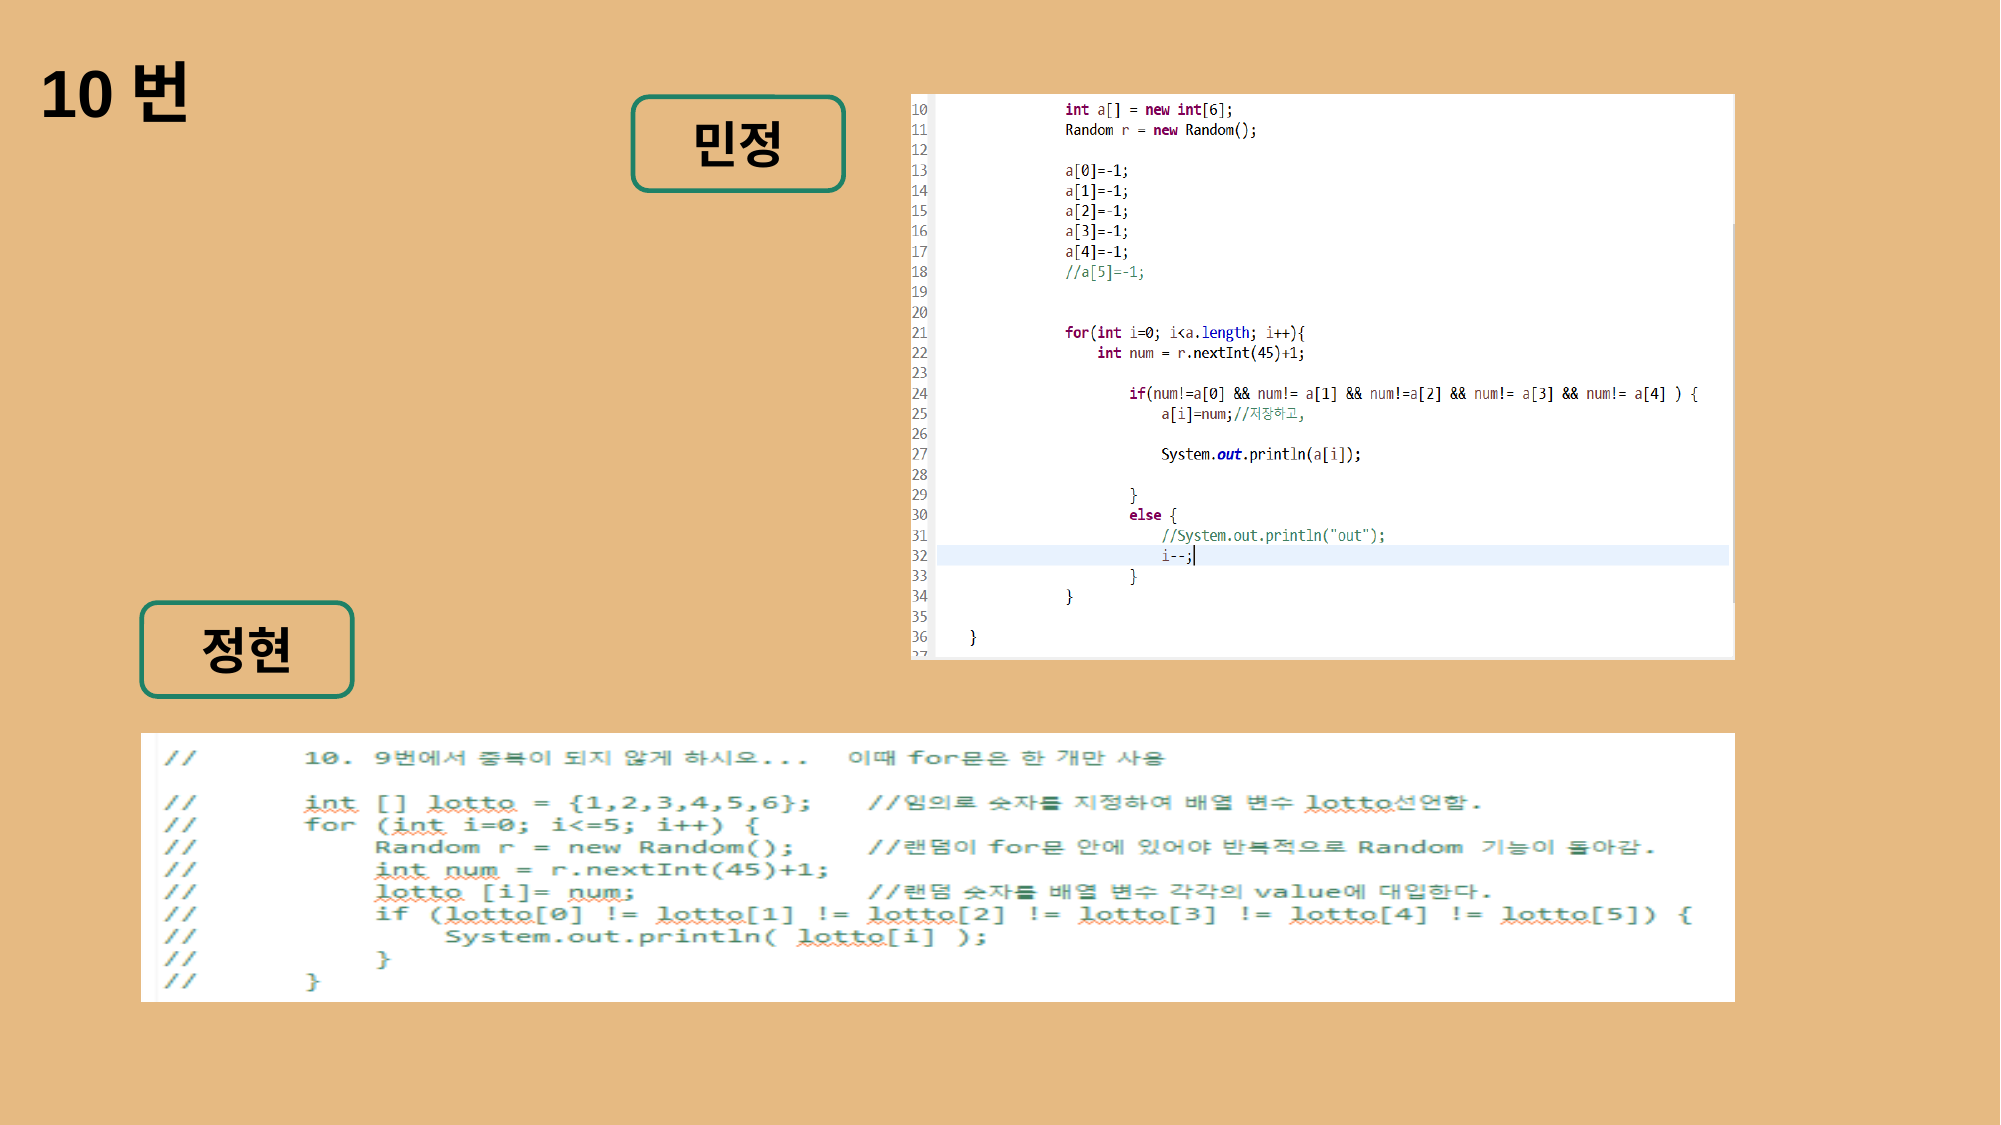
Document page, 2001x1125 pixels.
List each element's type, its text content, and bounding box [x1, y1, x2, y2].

picture [141, 733, 1735, 1002]
text_box 10번 [25, 43, 223, 139]
picture [911, 94, 1735, 660]
text_box 정현 [140, 601, 354, 698]
text_box 민정 [631, 95, 845, 192]
